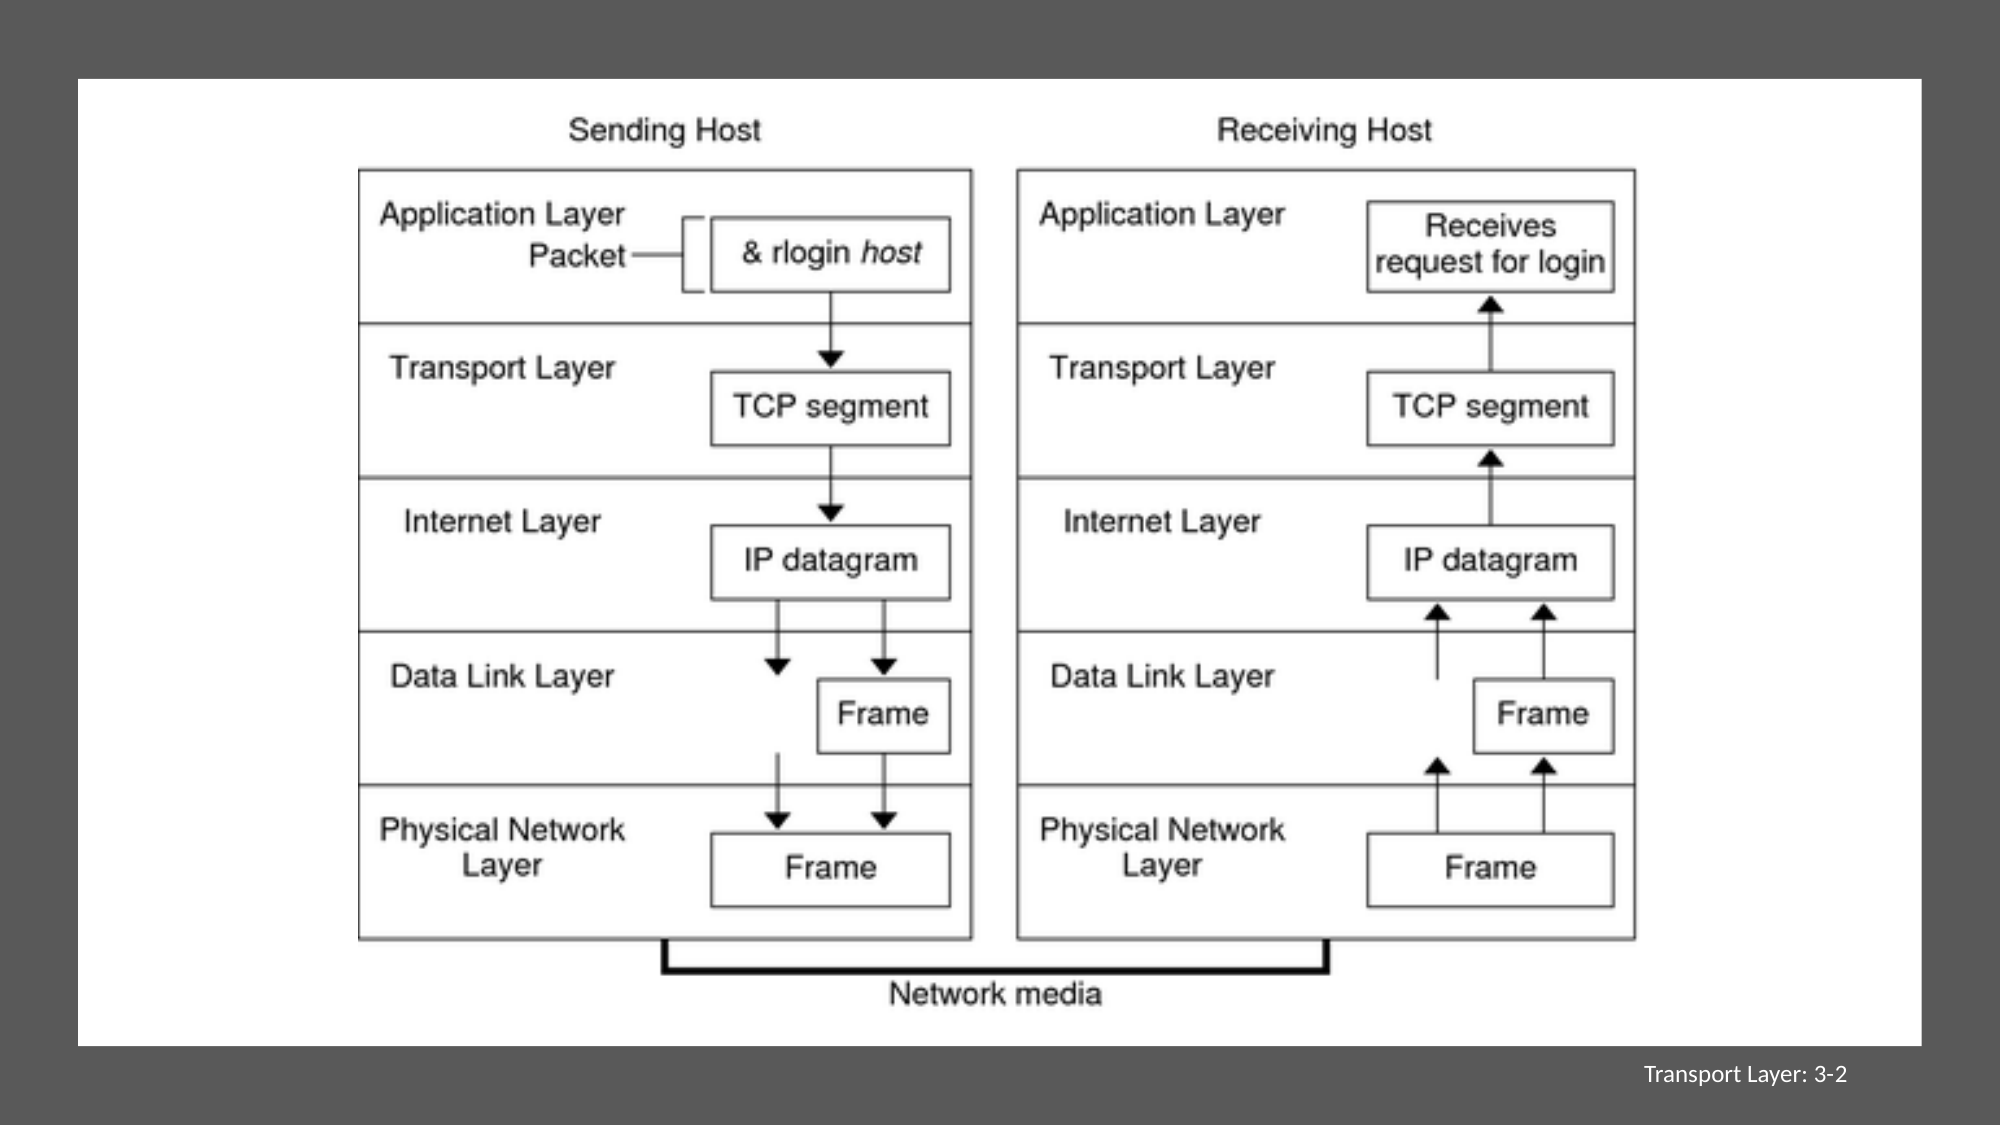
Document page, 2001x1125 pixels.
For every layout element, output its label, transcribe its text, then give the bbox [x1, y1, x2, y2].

text_box [0, 0, 2000, 1125]
picture [358, 105, 1642, 1020]
slide_number Transport Layer: 3-2 [1412, 1042, 1863, 1103]
text_box [77, 78, 1923, 1047]
